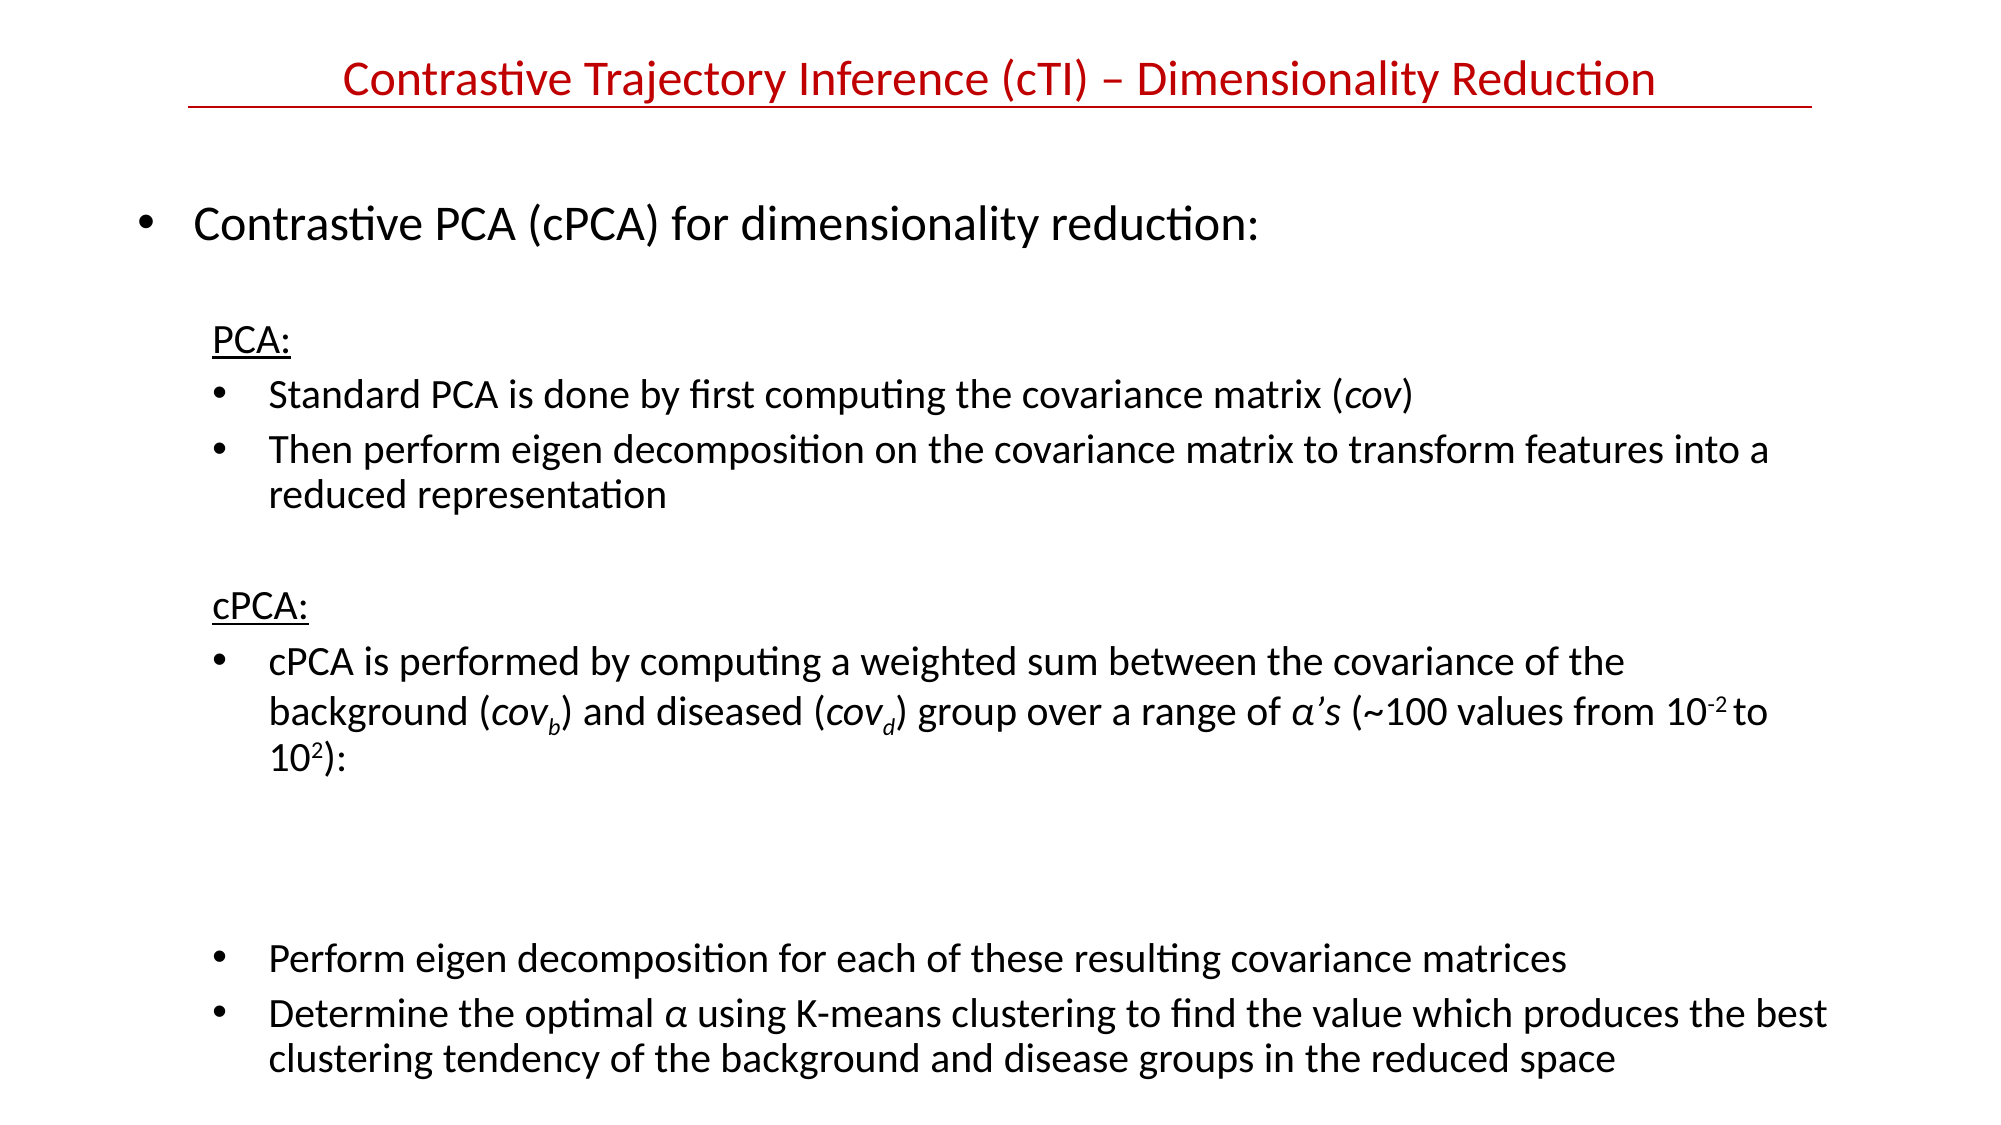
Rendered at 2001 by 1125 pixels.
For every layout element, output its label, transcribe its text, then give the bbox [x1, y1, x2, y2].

text_box Contrastive Trajectory Inference (cTI) – Dimensionality Reduction [0, 26, 2000, 114]
